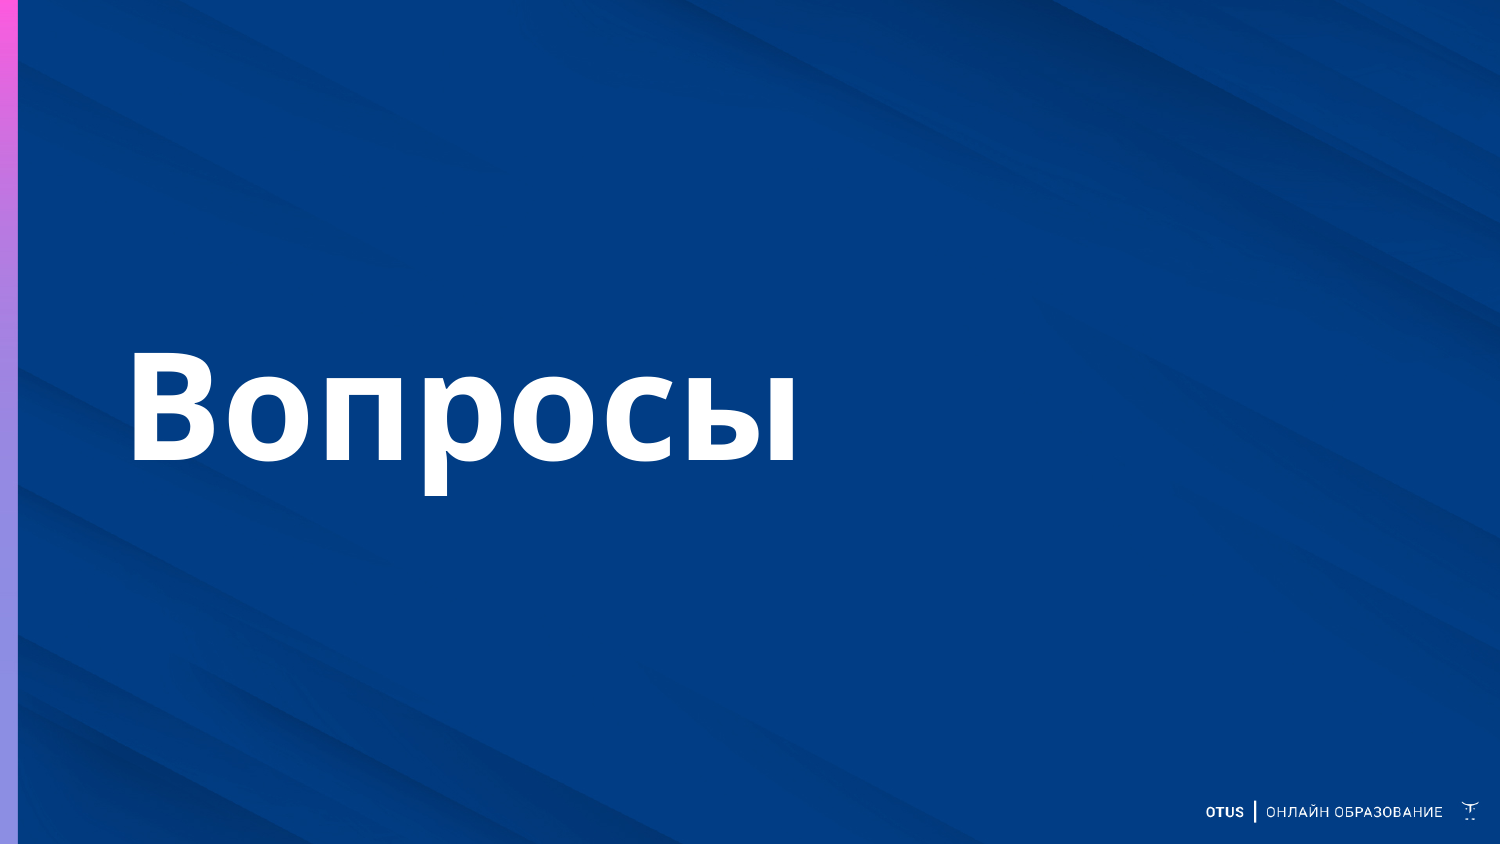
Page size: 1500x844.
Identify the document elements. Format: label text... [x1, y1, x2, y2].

picture [0, 0, 1500, 844]
title Вопросы [106, 65, 1371, 737]
